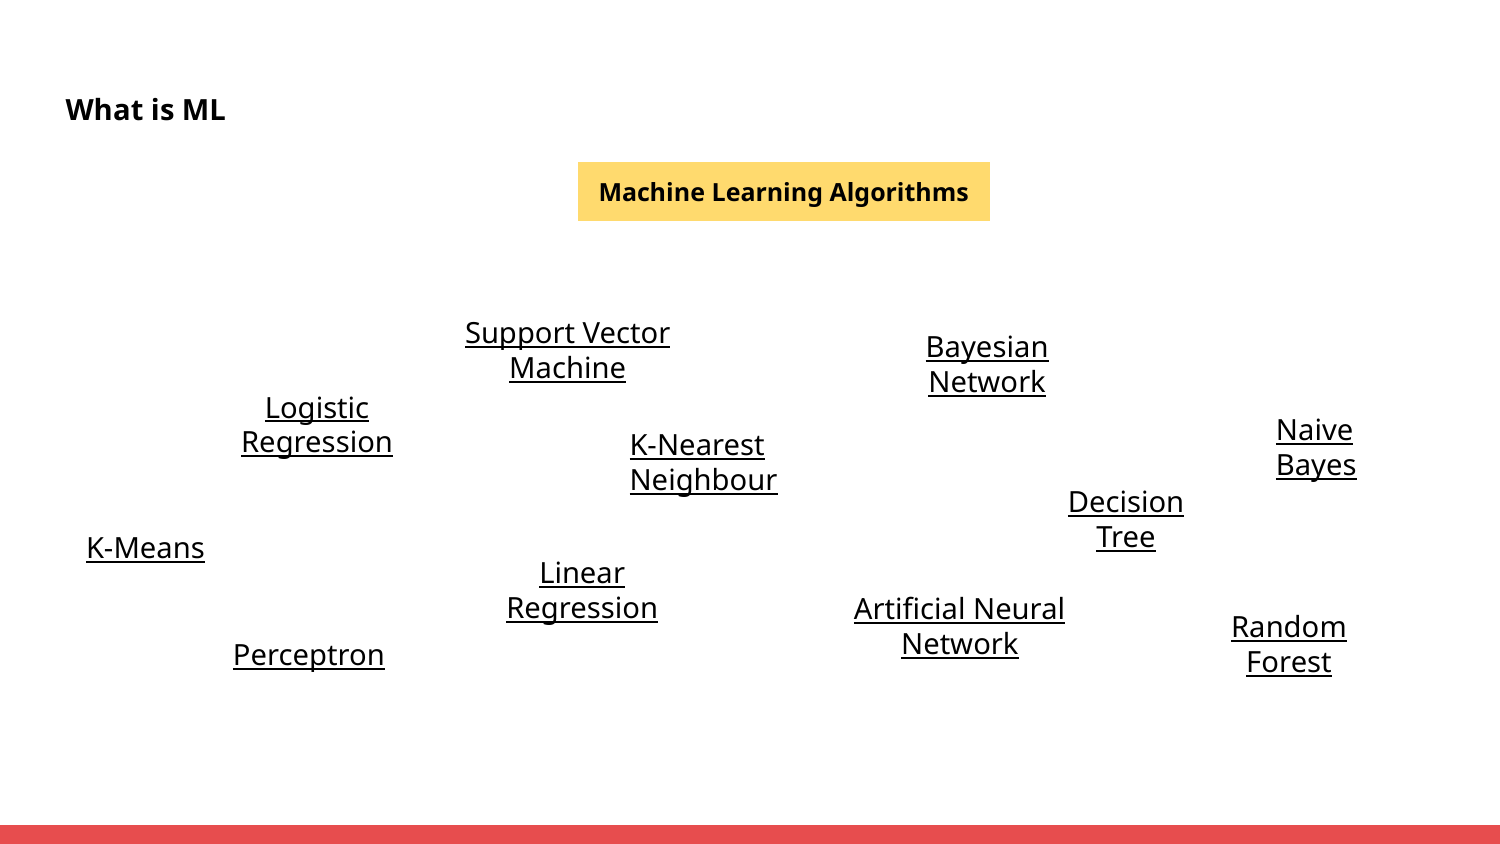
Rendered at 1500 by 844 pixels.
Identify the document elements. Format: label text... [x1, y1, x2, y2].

text_box [0, 825, 1500, 844]
text_box What is ML [50, 58, 1412, 132]
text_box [74, 160, 1426, 685]
